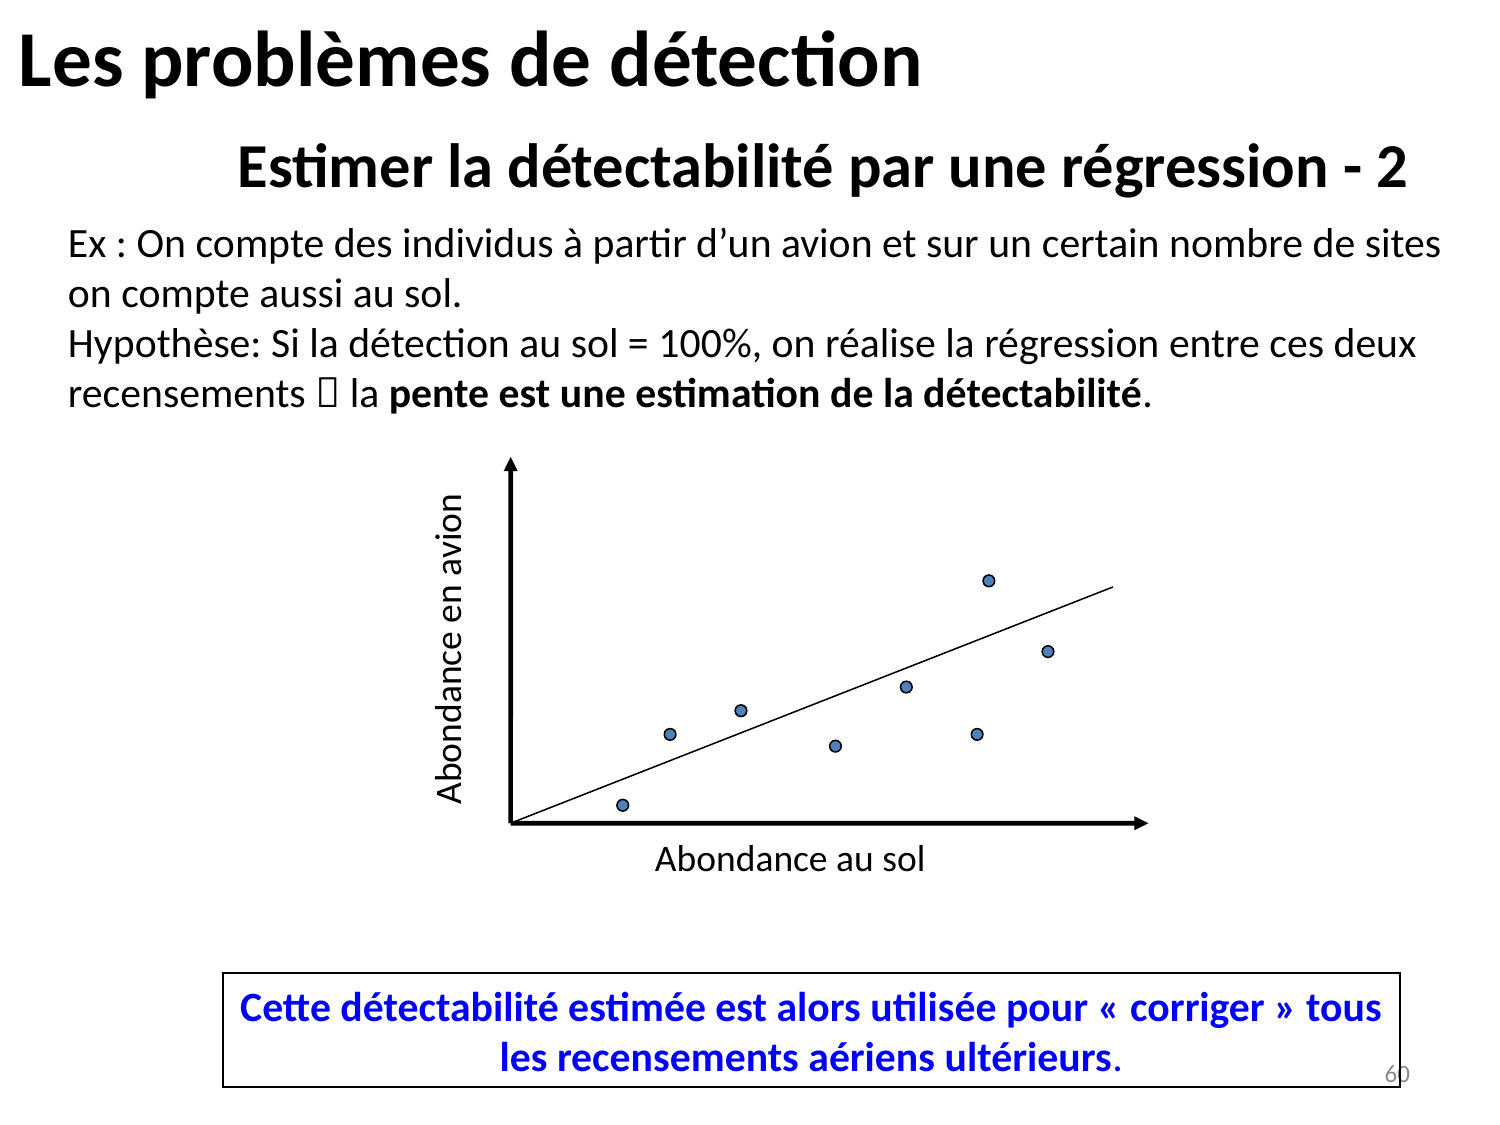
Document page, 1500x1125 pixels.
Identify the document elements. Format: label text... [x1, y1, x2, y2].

text_box Abondance au sol [640, 826, 941, 886]
text_box Cette détectabilité estimée est alors utilisée pour « corriger » tous les recensements aériens ultérieurs. [222, 972, 1400, 1088]
text_box Estimer la détectabilité par une régression - 2 [171, 117, 1477, 207]
text_box [504, 457, 517, 823]
text_box [735, 704, 747, 717]
slide_number 60 [1074, 1042, 1425, 1103]
text_box Les problèmes de détection [4, 0, 939, 110]
text_box Ex : On compte des individus à partir d’un avion et sur un certain nombre de sites on compte aussi au sol. Hypothèse: Si la détection au sol = 100%, on réalise la régression entre ces deux recensements  la pente est une estimation de la détectabilité. [53, 208, 1471, 423]
text_box [664, 728, 676, 741]
text_box [971, 728, 983, 741]
text_box [900, 681, 913, 693]
text_box [512, 817, 1149, 830]
text_box Abondance en avion [416, 478, 476, 820]
text_box [983, 574, 995, 587]
text_box [829, 740, 842, 753]
text_box [616, 799, 629, 812]
text_box [1042, 645, 1054, 658]
